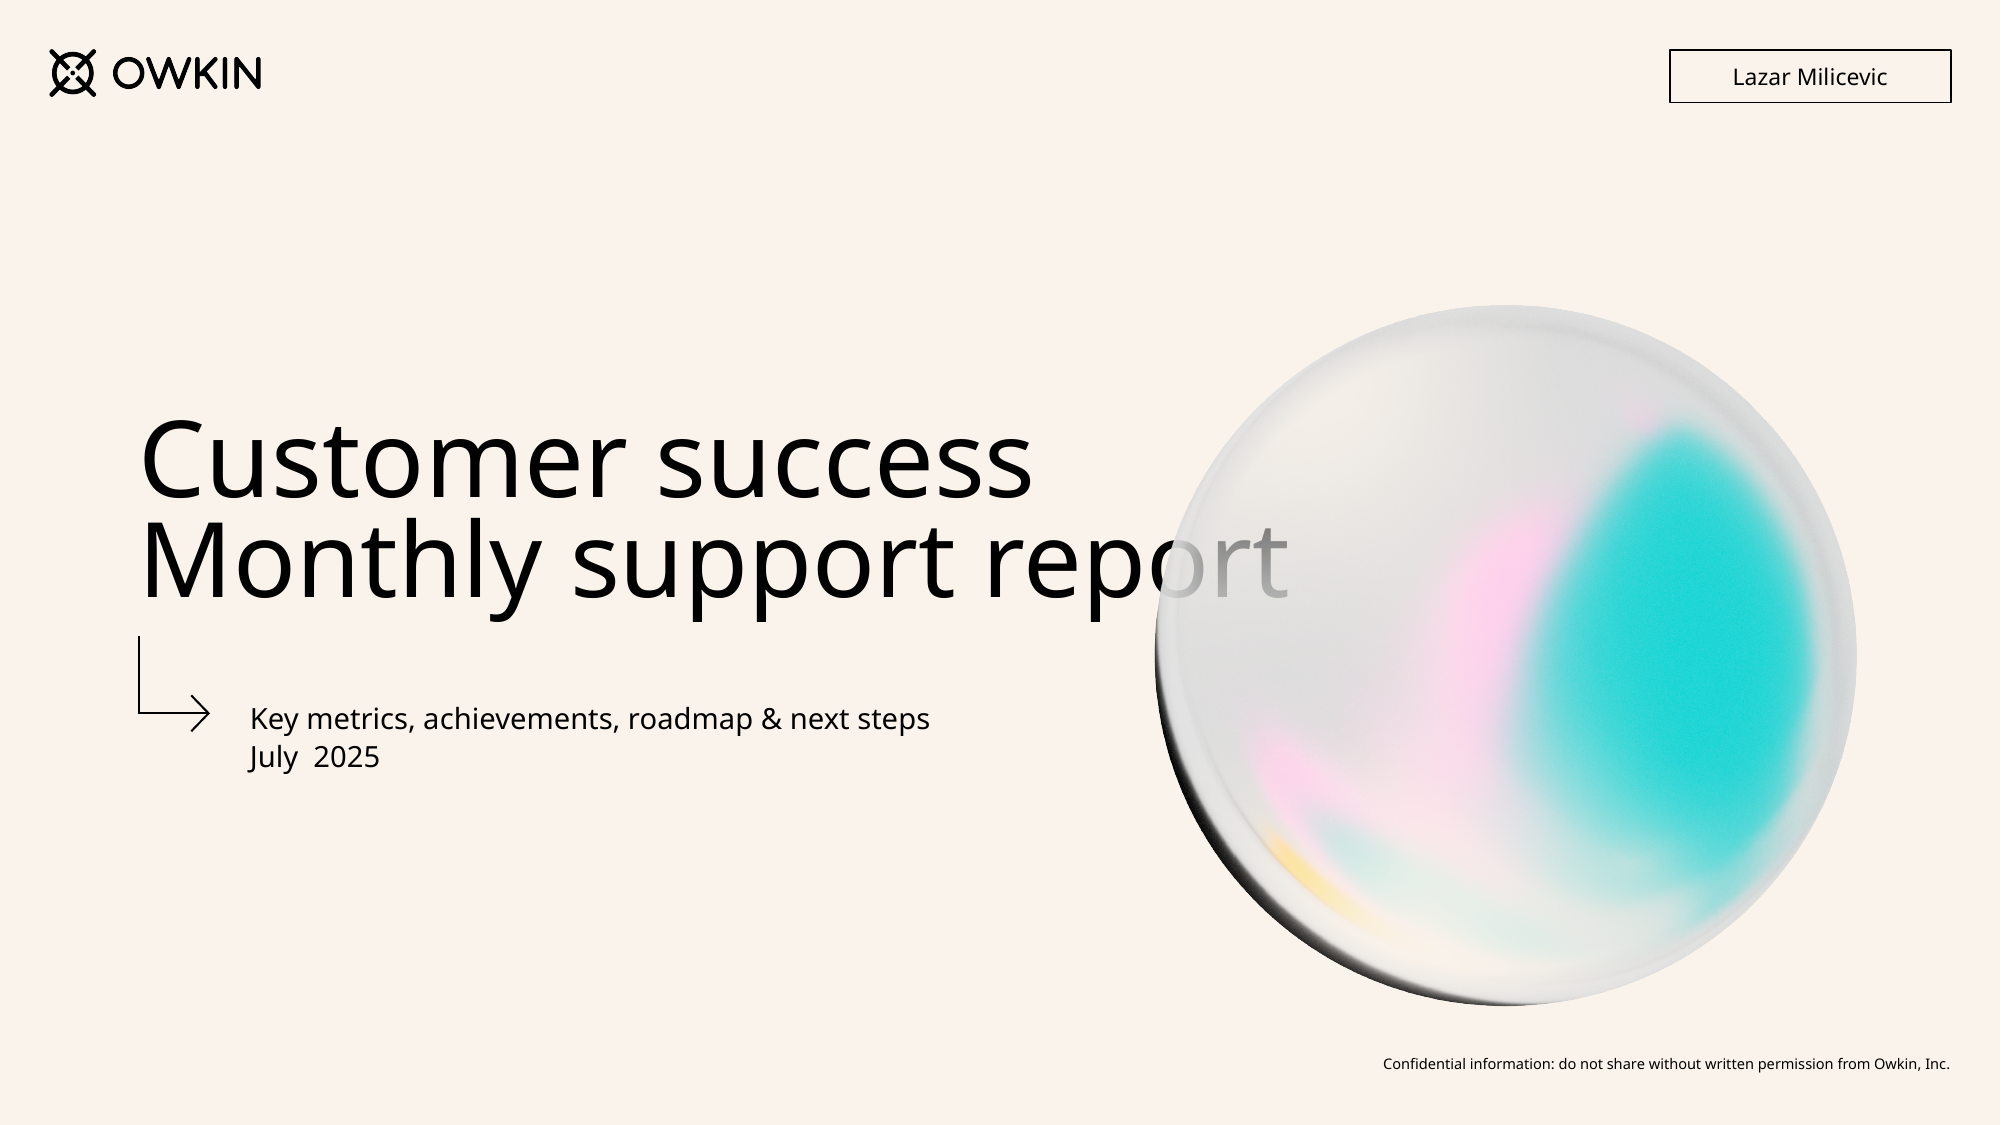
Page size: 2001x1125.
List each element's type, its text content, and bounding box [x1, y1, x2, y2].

title Customer success Monthly support report [139, 313, 1146, 720]
picture [1151, 302, 1861, 1012]
list Lazar Milicevic [1669, 49, 1952, 103]
picture [49, 49, 261, 97]
text_box Key metrics, achievements, roadmap & next steps July 2025 [249, 696, 1136, 811]
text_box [138, 636, 209, 732]
